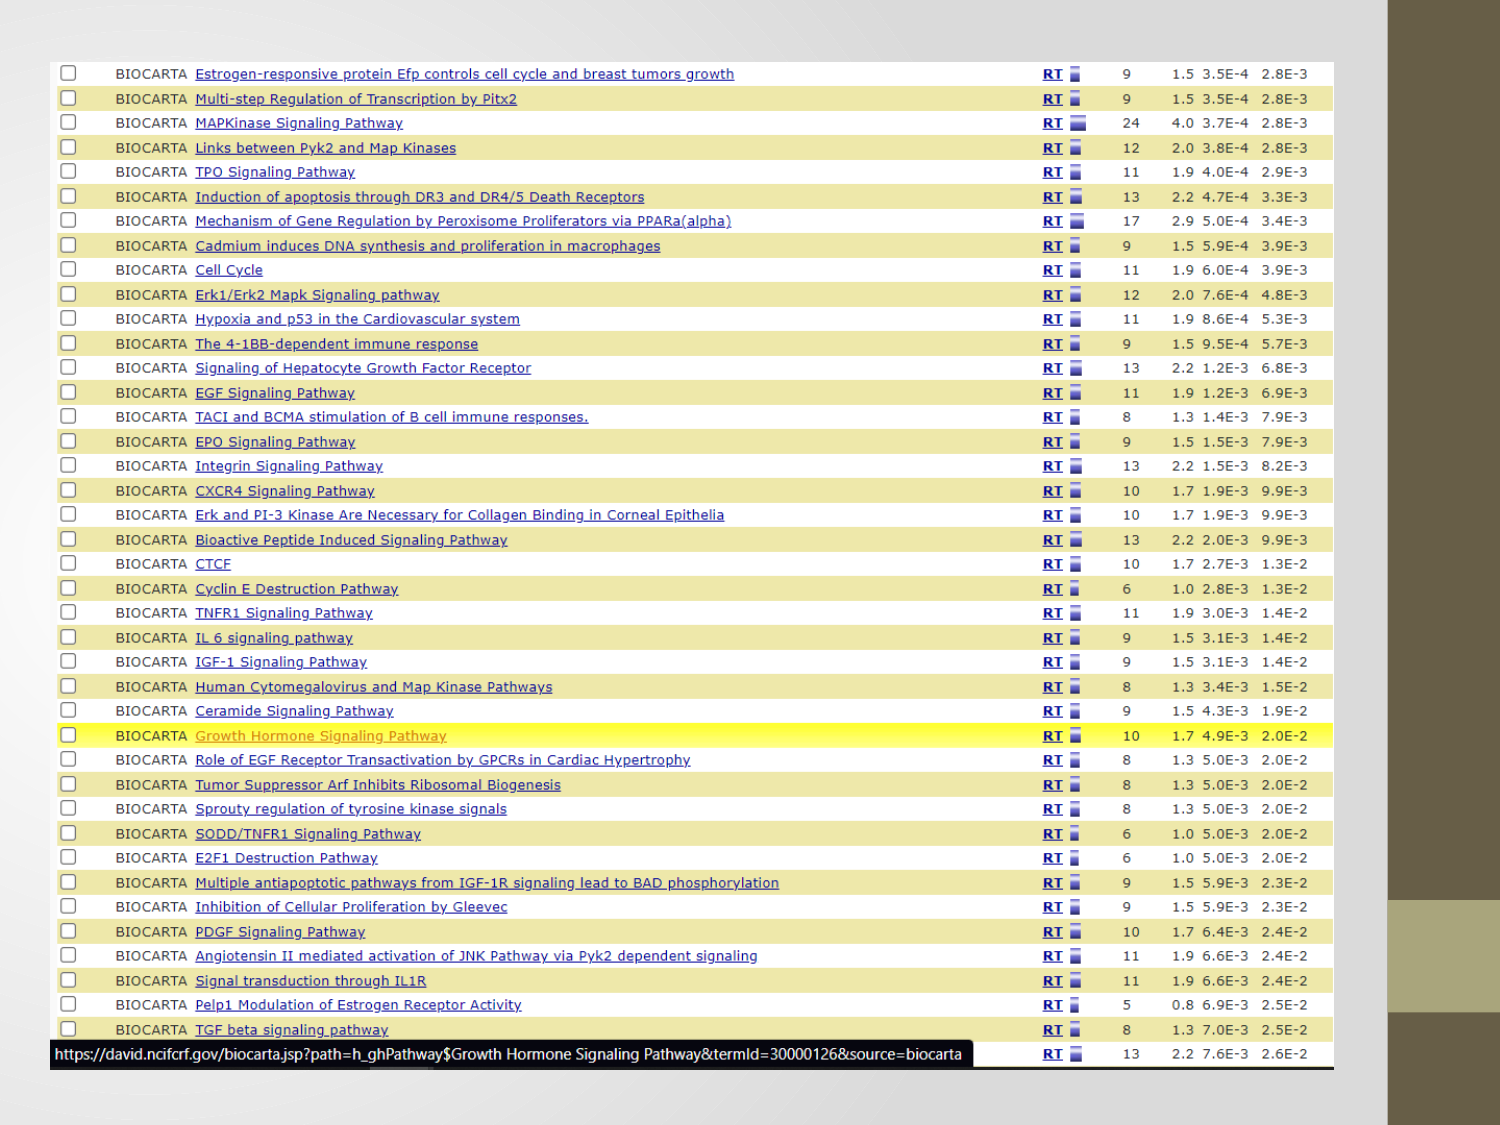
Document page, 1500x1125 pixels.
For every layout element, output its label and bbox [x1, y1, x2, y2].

picture [49, 61, 1334, 1071]
